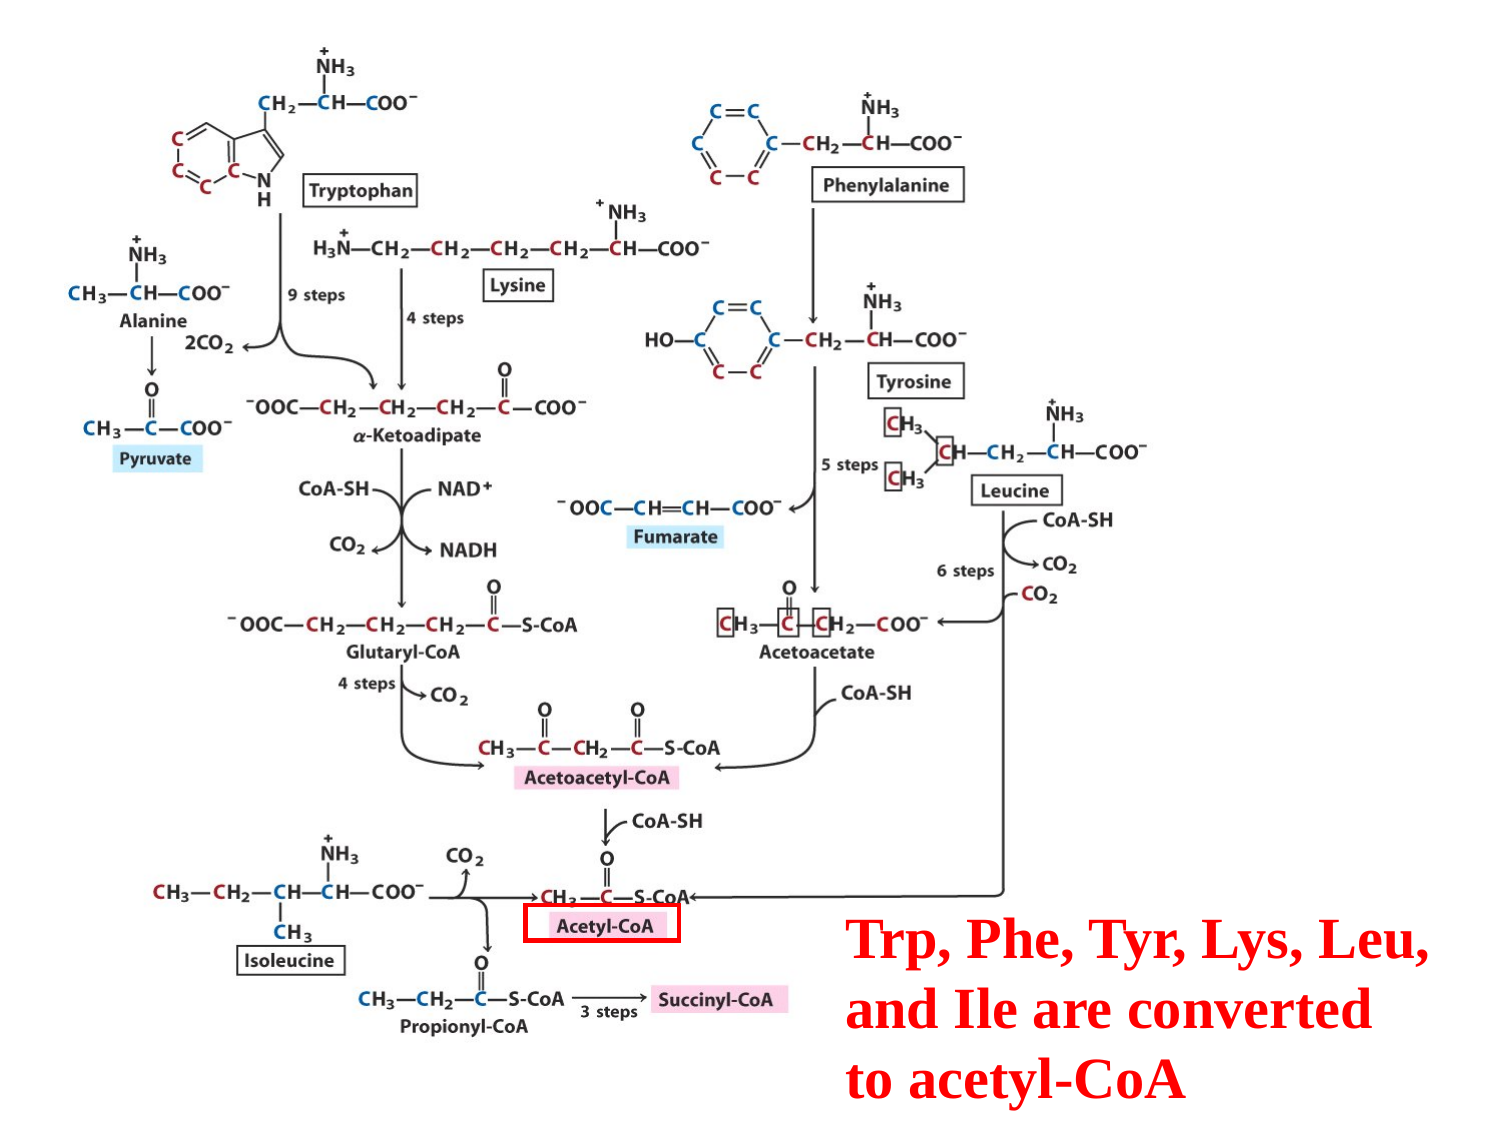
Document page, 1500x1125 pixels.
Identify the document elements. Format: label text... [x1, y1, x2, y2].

text_box Trp, Phe, Tyr, Lys, Leu, and Ile are converted to acetyl-CoA [830, 893, 1446, 1125]
picture [64, 42, 1154, 1044]
